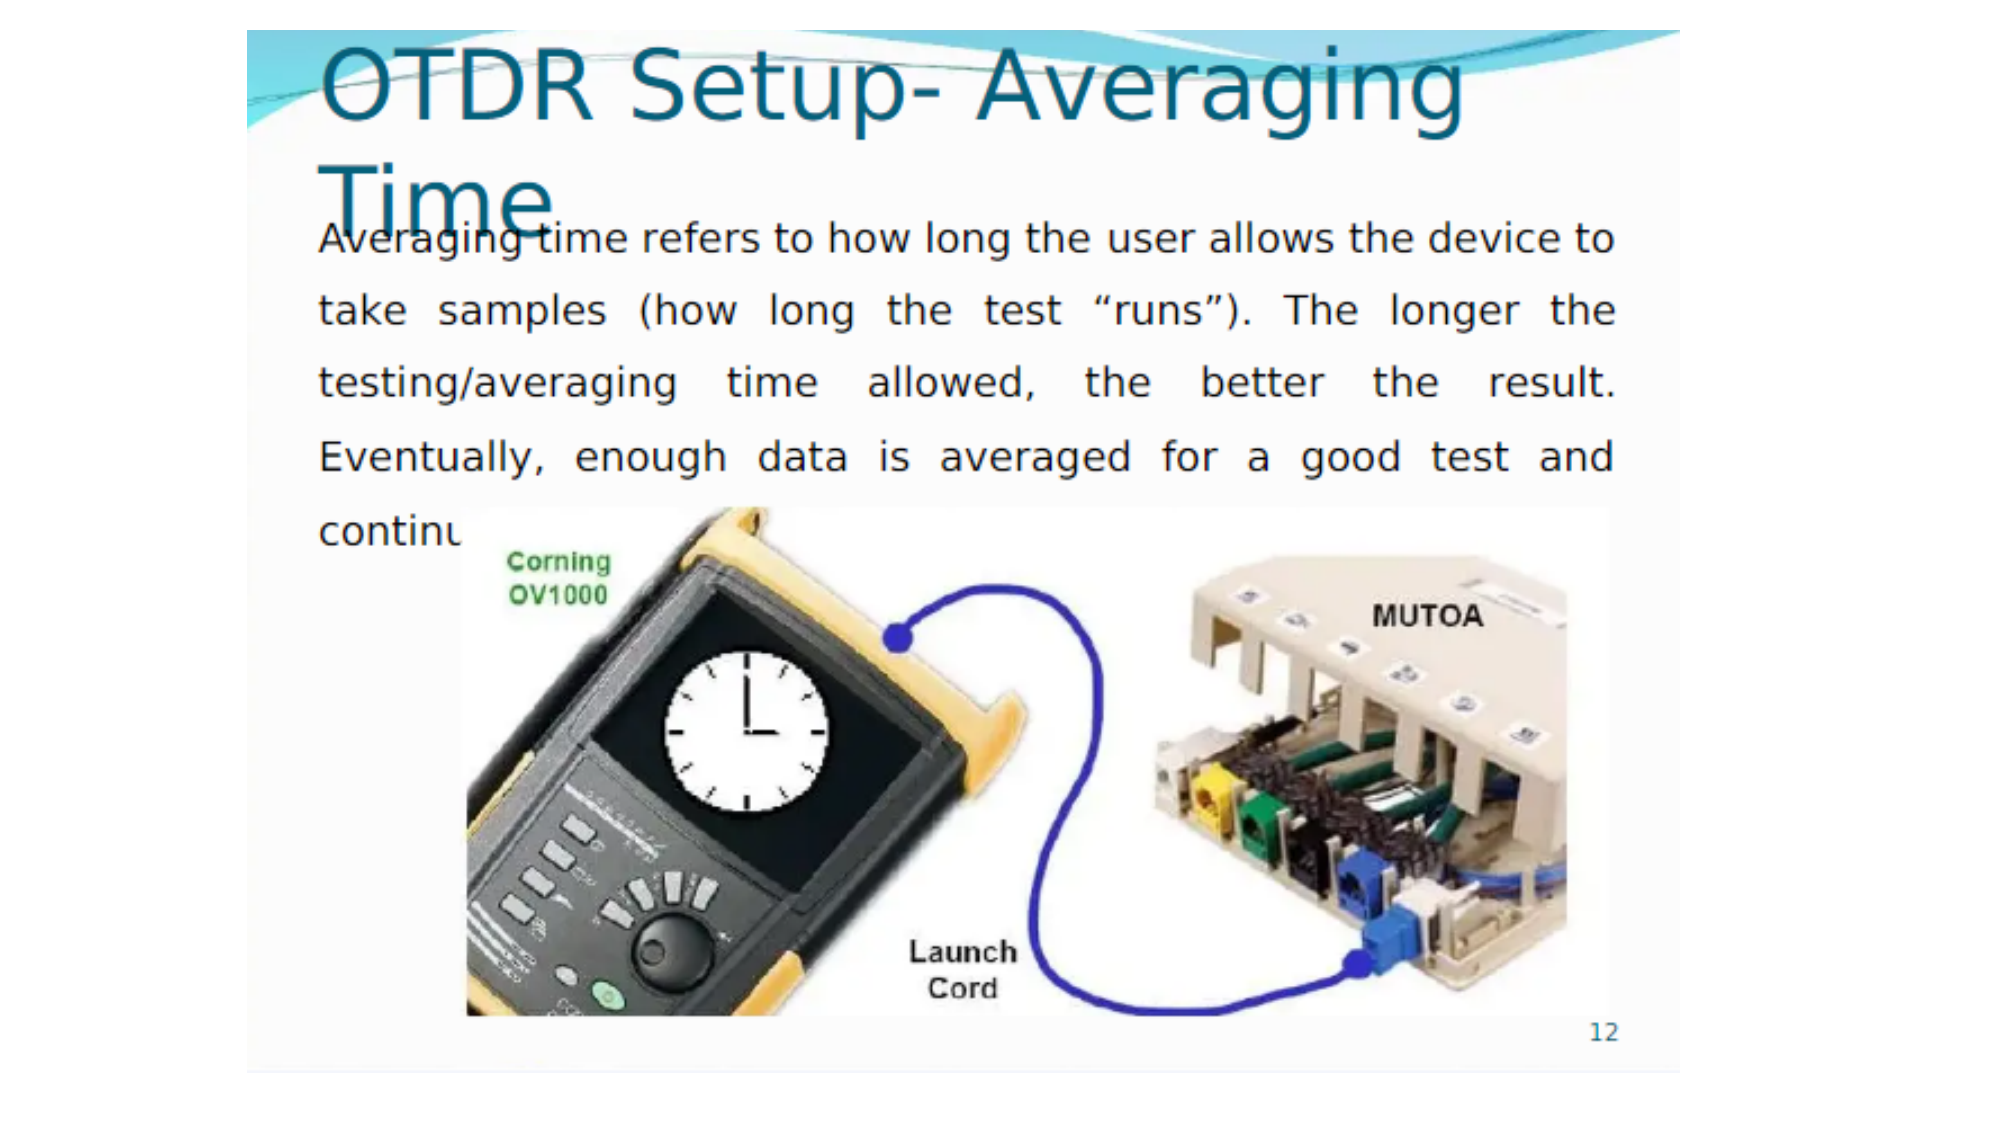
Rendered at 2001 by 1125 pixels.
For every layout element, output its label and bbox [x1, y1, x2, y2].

picture [247, 30, 1680, 1073]
